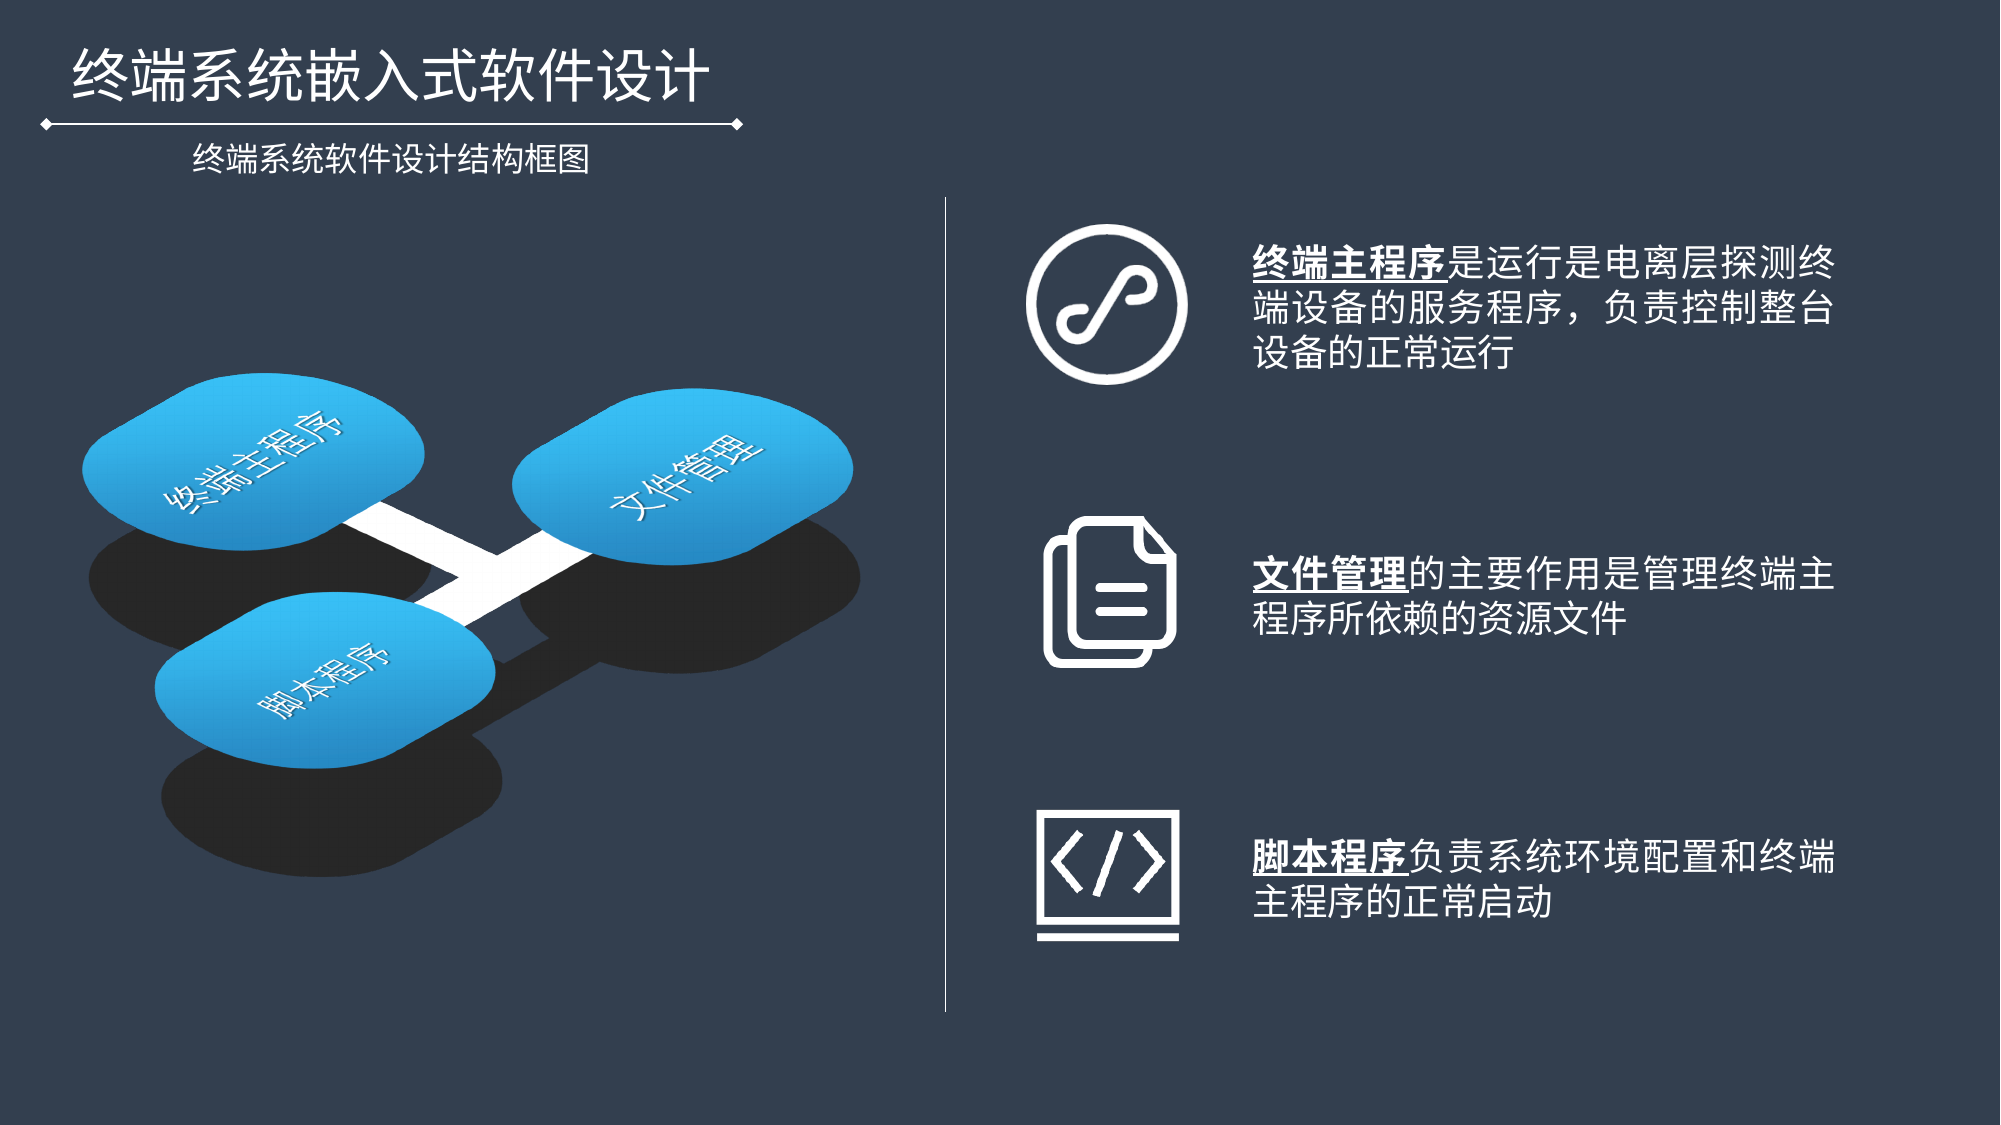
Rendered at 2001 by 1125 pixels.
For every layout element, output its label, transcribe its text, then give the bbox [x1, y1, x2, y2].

text_box 脚本程序负责系统环境配置和终端主程序的正常启动 [1237, 825, 1852, 930]
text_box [999, 197, 1215, 960]
text_box 终端主程序是运行是电离层探测终端设备的服务程序，负责控制整台设备的正常运行 [1237, 231, 1852, 382]
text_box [46, 36, 737, 180]
text_box 文件管理的主要作用是管理终端主程序所依赖的资源文件 [1237, 542, 1852, 648]
picture [21, 337, 915, 906]
